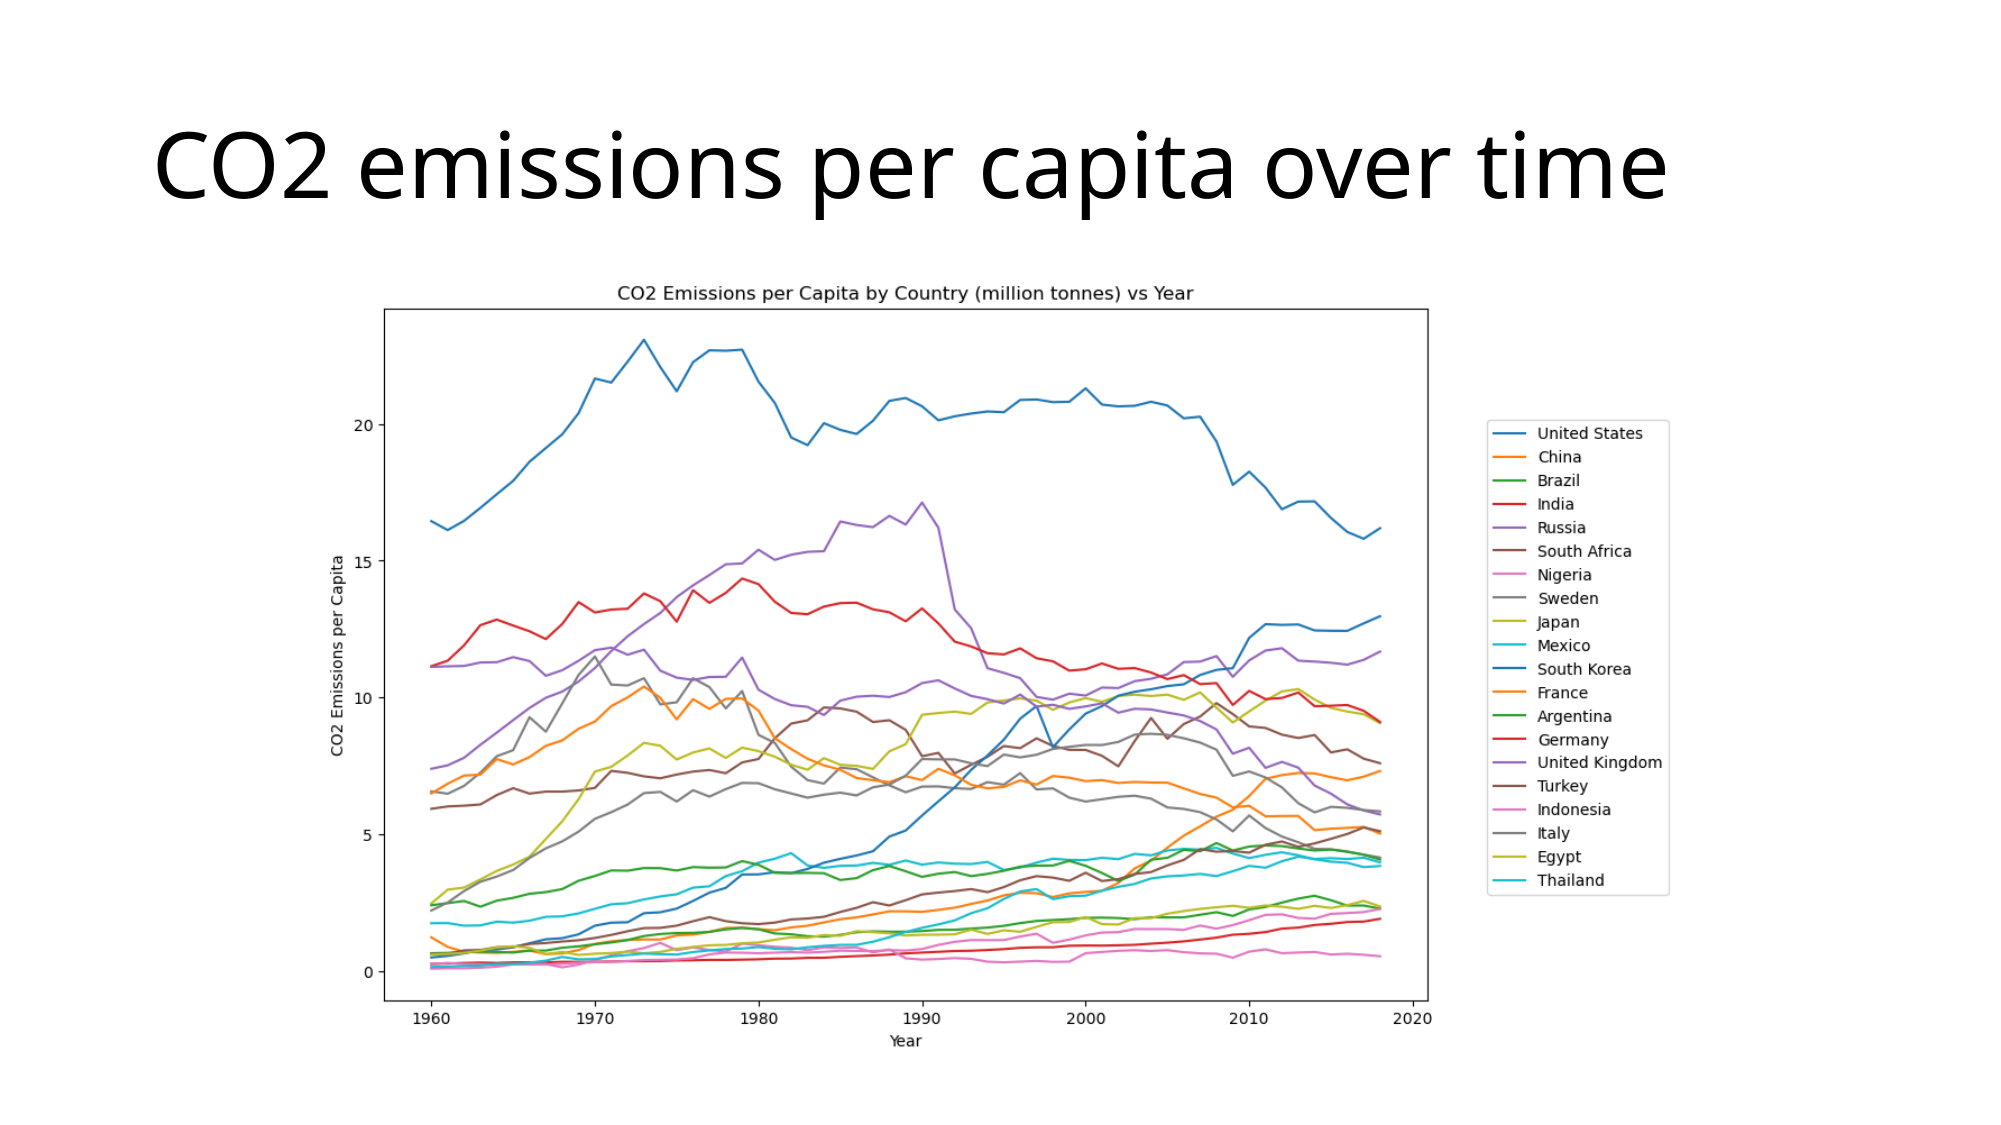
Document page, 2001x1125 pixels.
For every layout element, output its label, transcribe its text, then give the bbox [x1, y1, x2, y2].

picture [320, 275, 1680, 1060]
title CO2 emissions per capita over time [137, 59, 1863, 278]
